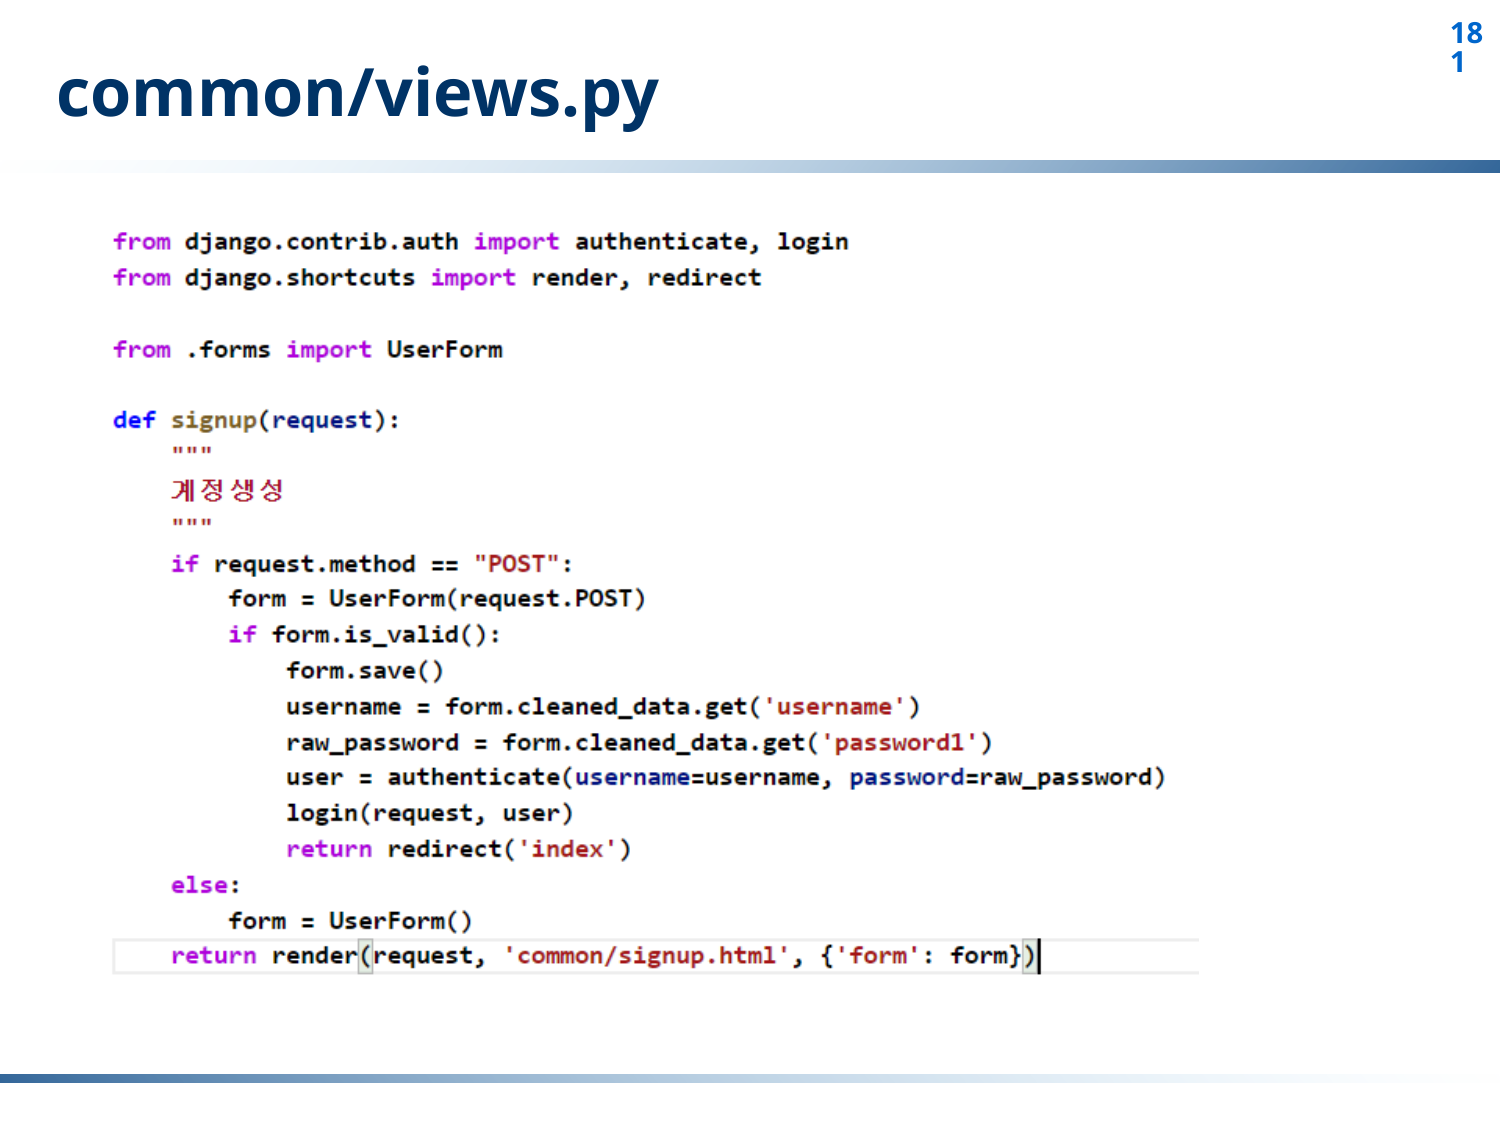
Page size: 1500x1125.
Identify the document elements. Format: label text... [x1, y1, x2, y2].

title common/views.py [41, 19, 1424, 161]
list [99, 231, 1199, 995]
